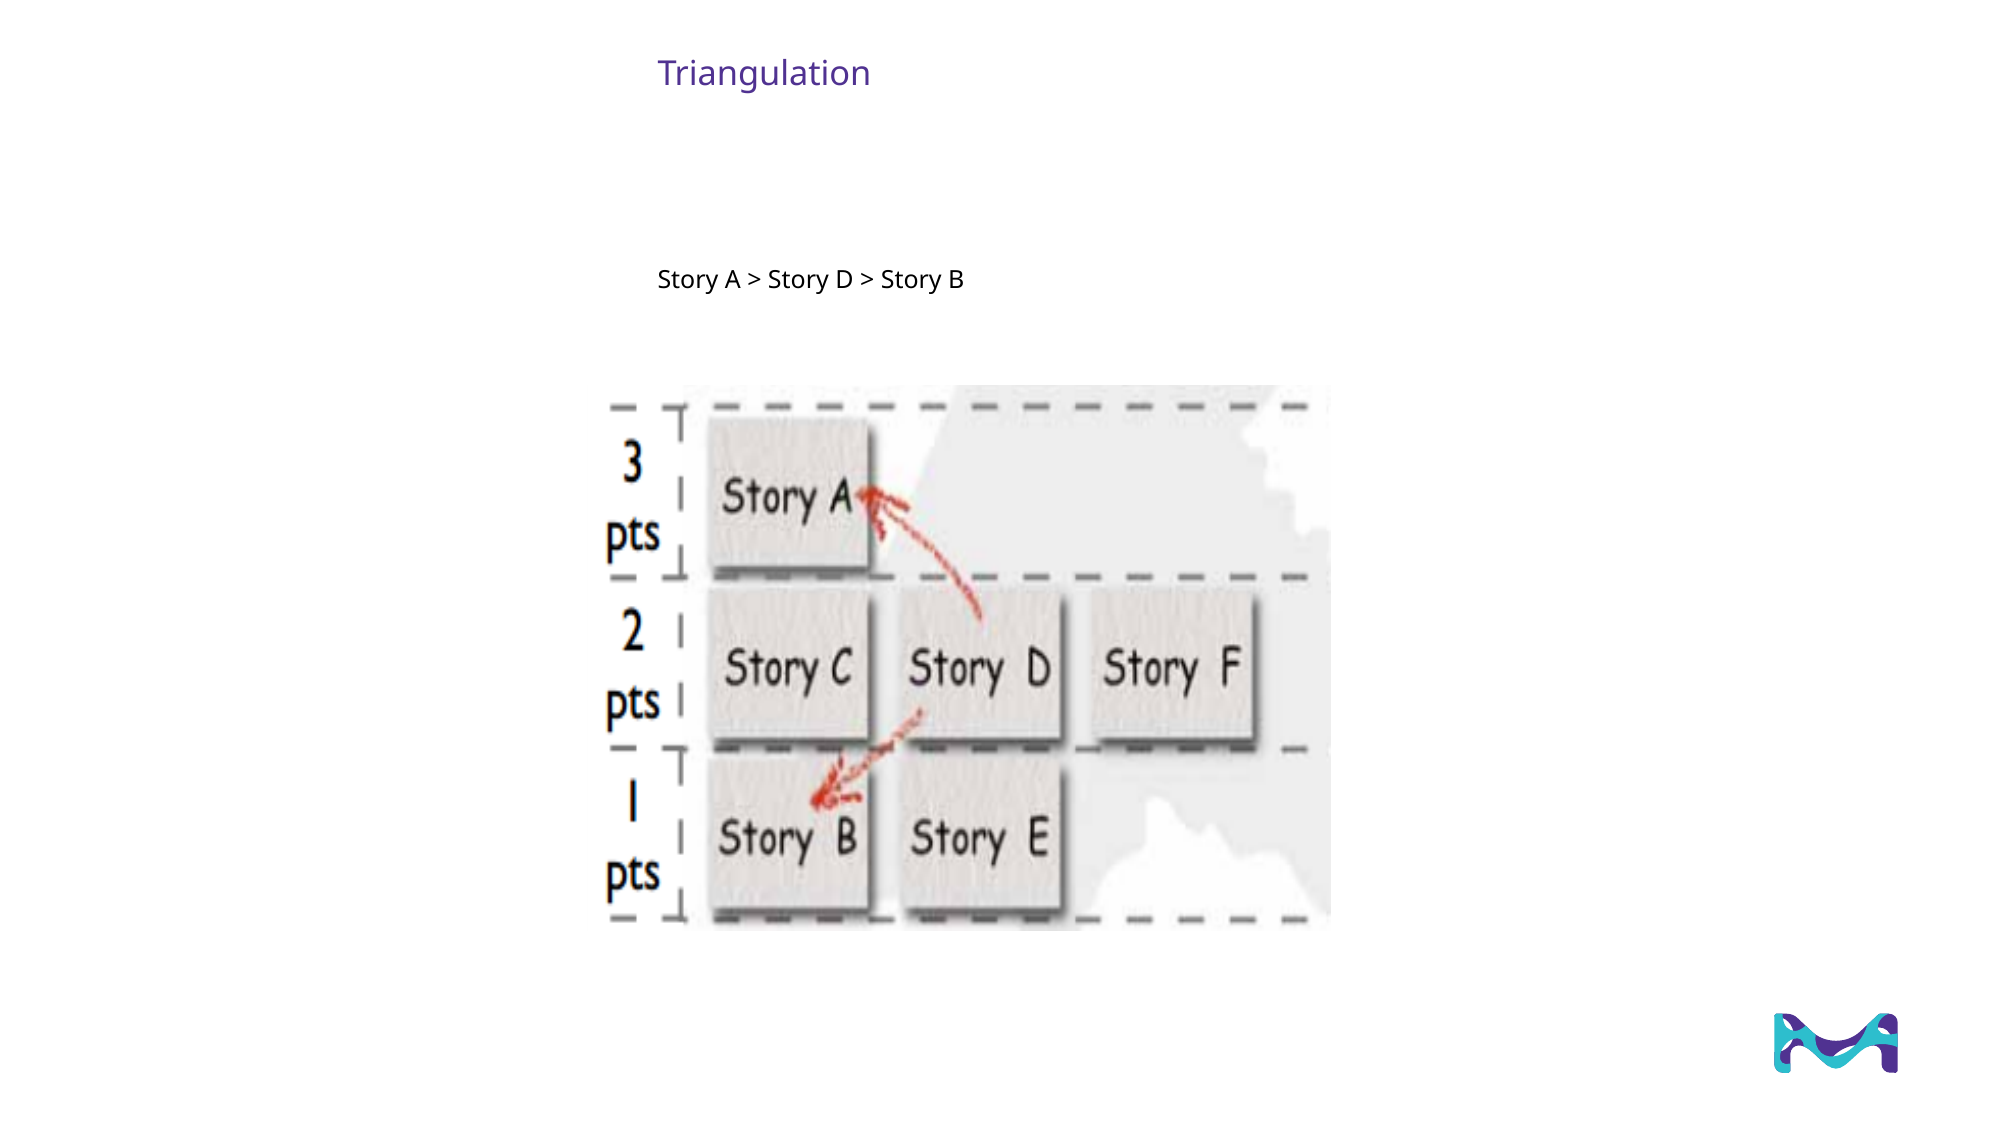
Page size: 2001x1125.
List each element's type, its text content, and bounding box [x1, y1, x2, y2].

title Triangulation [657, 54, 2000, 96]
list Story A > Story D > Story B [657, 262, 1900, 1005]
picture [586, 385, 1331, 931]
